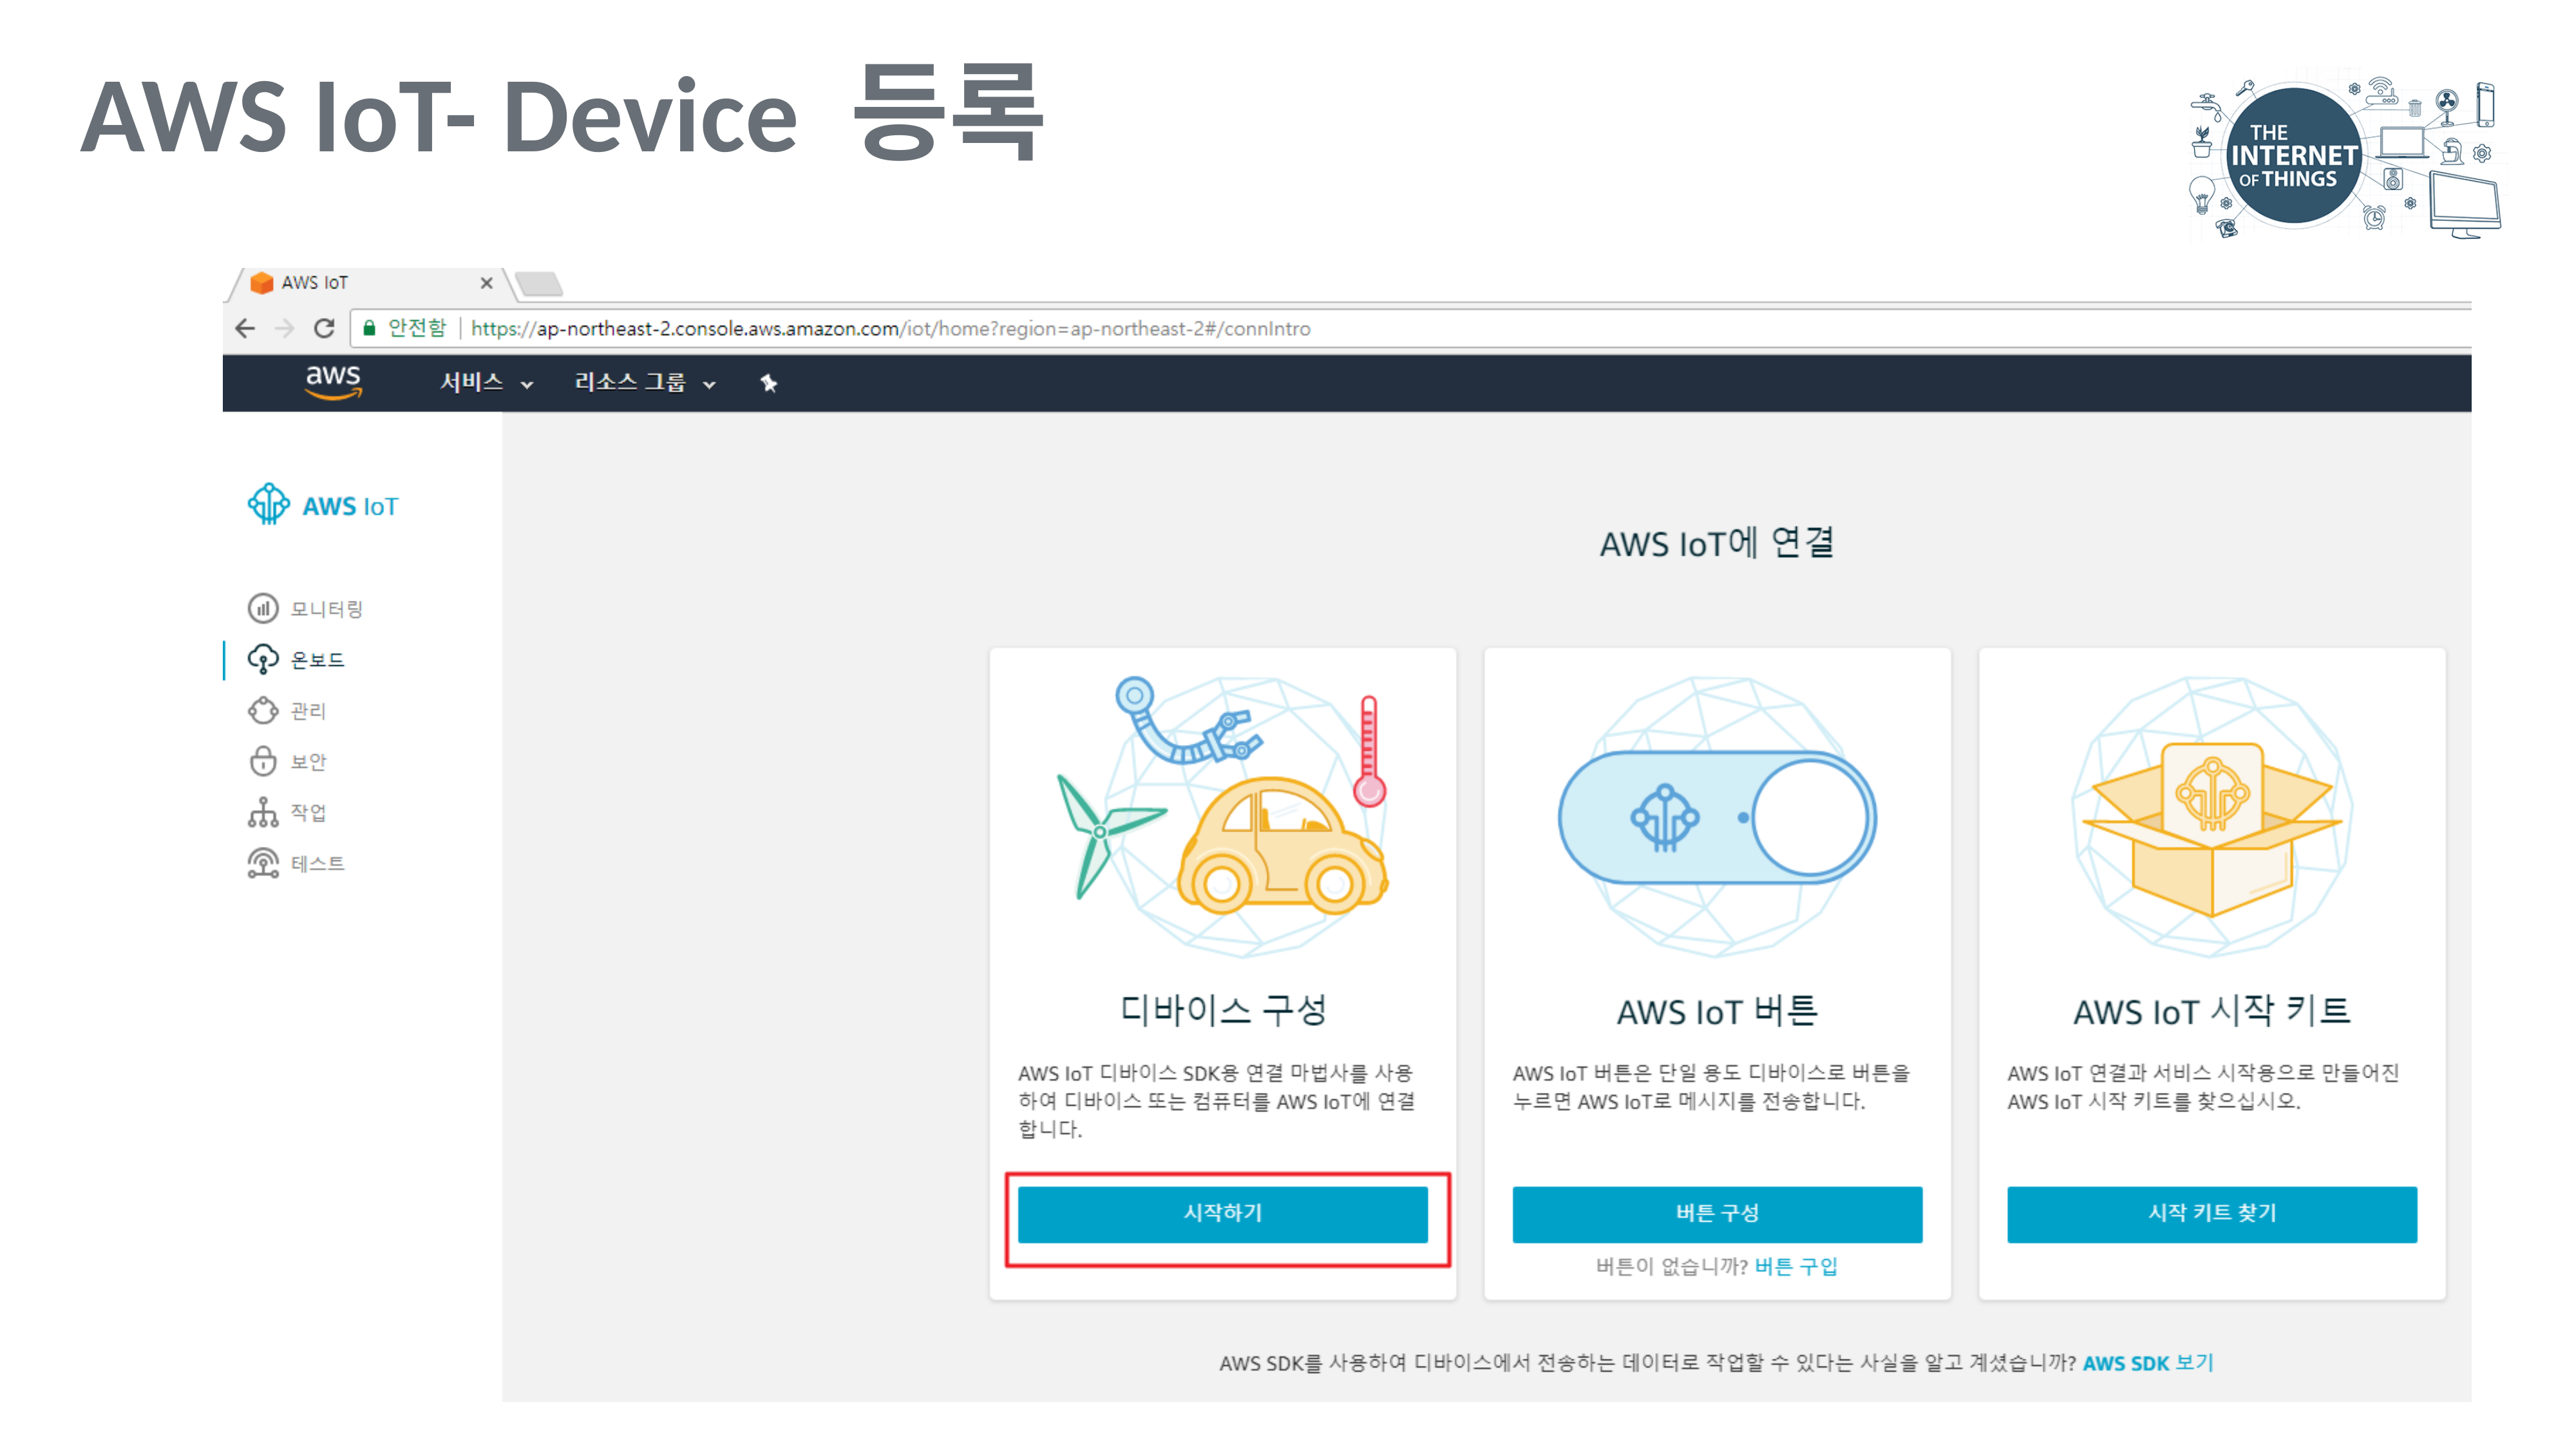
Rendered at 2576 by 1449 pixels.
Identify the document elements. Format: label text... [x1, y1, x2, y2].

text_box AWS IoT- Device 등록 [71, 39, 2414, 178]
picture [2187, 66, 2508, 245]
picture [222, 268, 2472, 1402]
